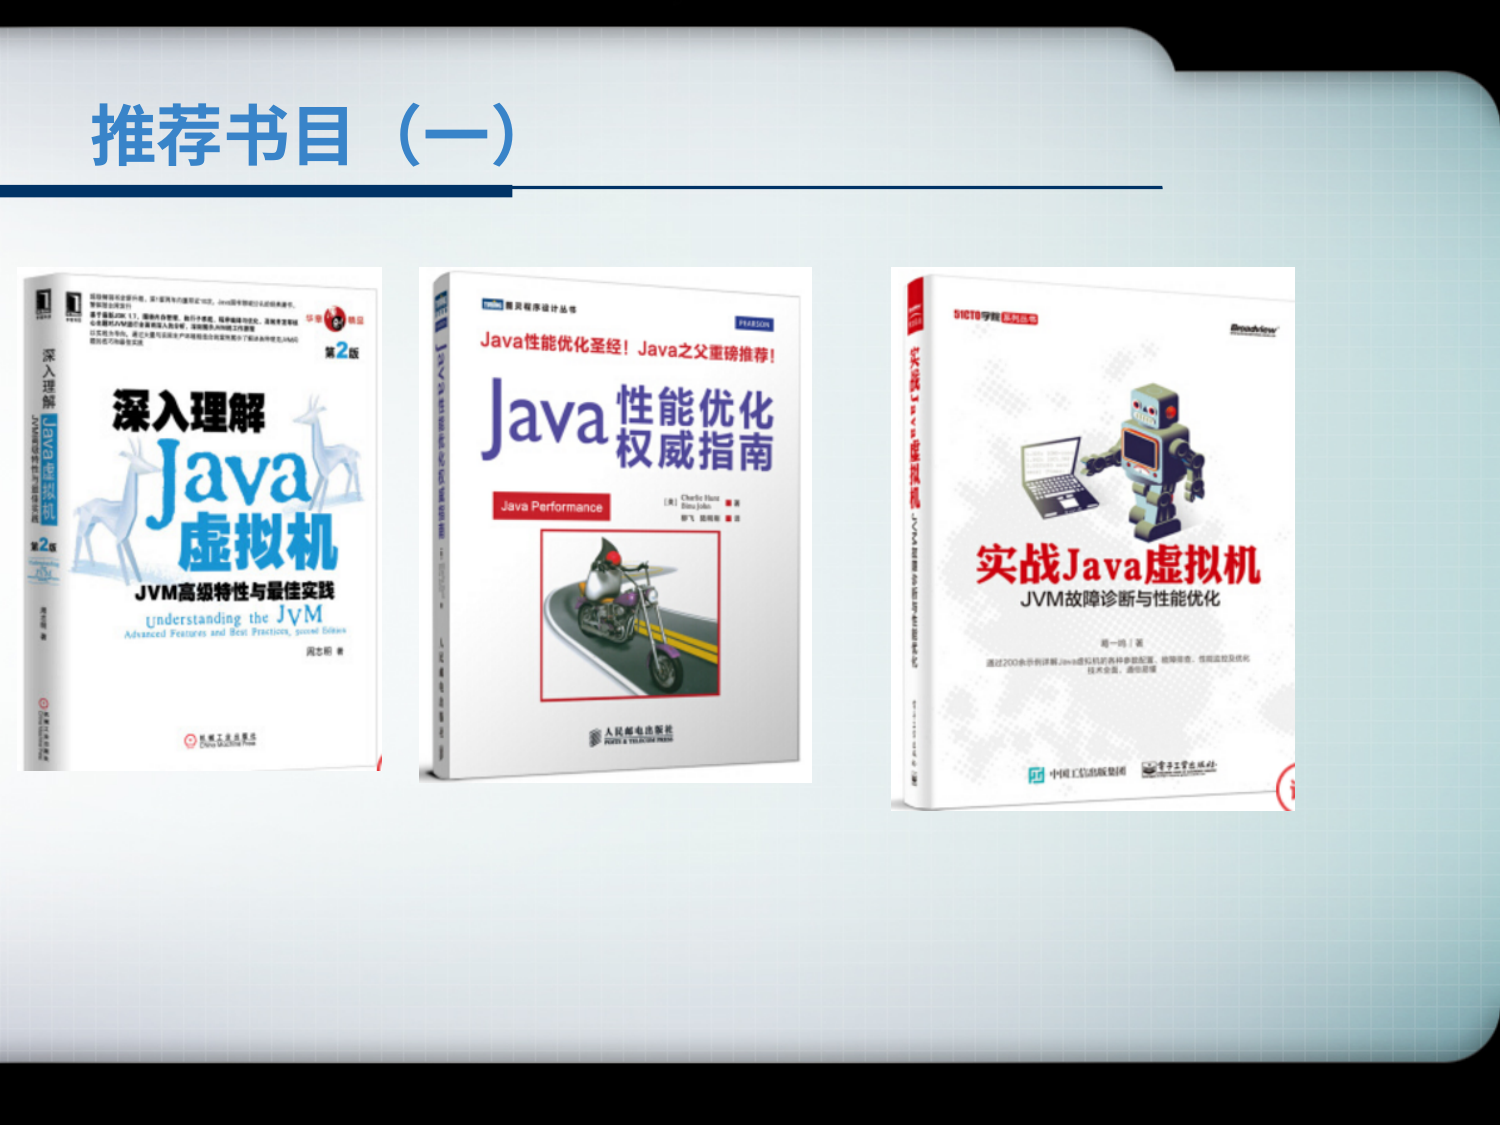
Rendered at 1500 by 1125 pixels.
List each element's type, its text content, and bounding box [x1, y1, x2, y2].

picture [0, 0, 1500, 1125]
title 推荐书目（一） [75, 87, 1338, 180]
